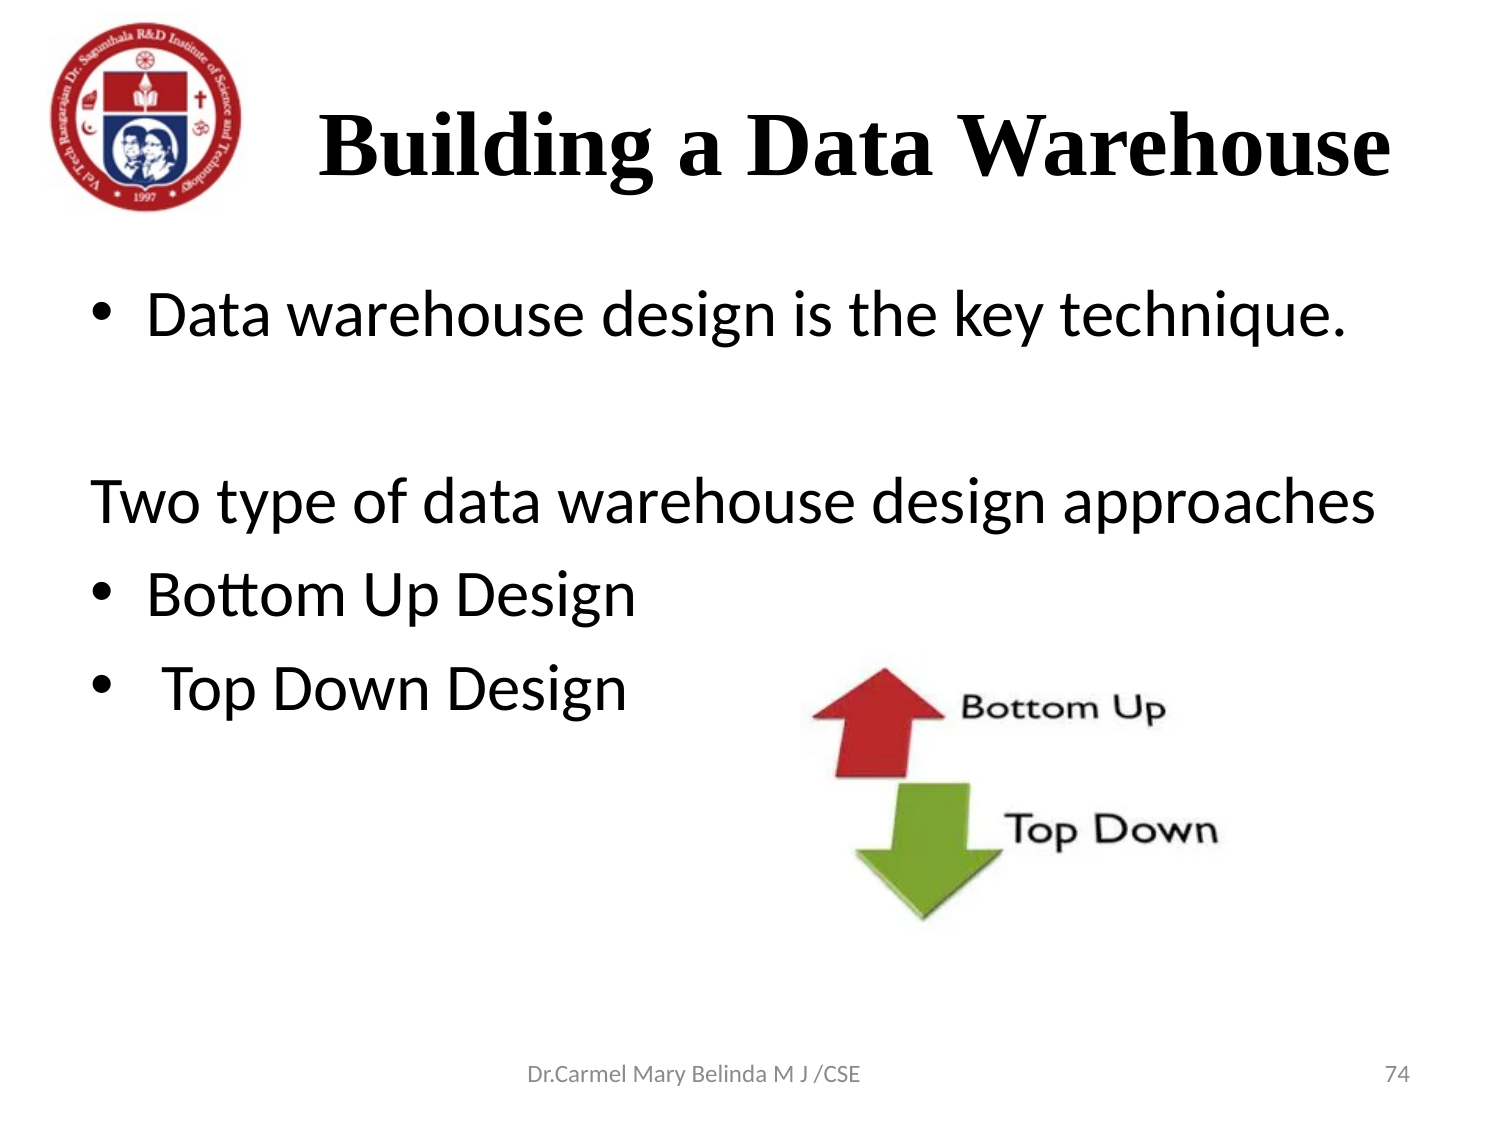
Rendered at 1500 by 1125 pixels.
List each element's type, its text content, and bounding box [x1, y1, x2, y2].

picture [47, 12, 250, 220]
picture [787, 637, 1301, 947]
list Data warehouse design is the key technique. Two type of data warehouse design approaches Bottom Up Design Top Down Design [75, 262, 1425, 1005]
slide_number 74 [1074, 1042, 1425, 1103]
title Building a Data Warehouse [287, 45, 1425, 233]
footer Dr.Carmel Mary Belinda M J /CSE [512, 1042, 988, 1103]
